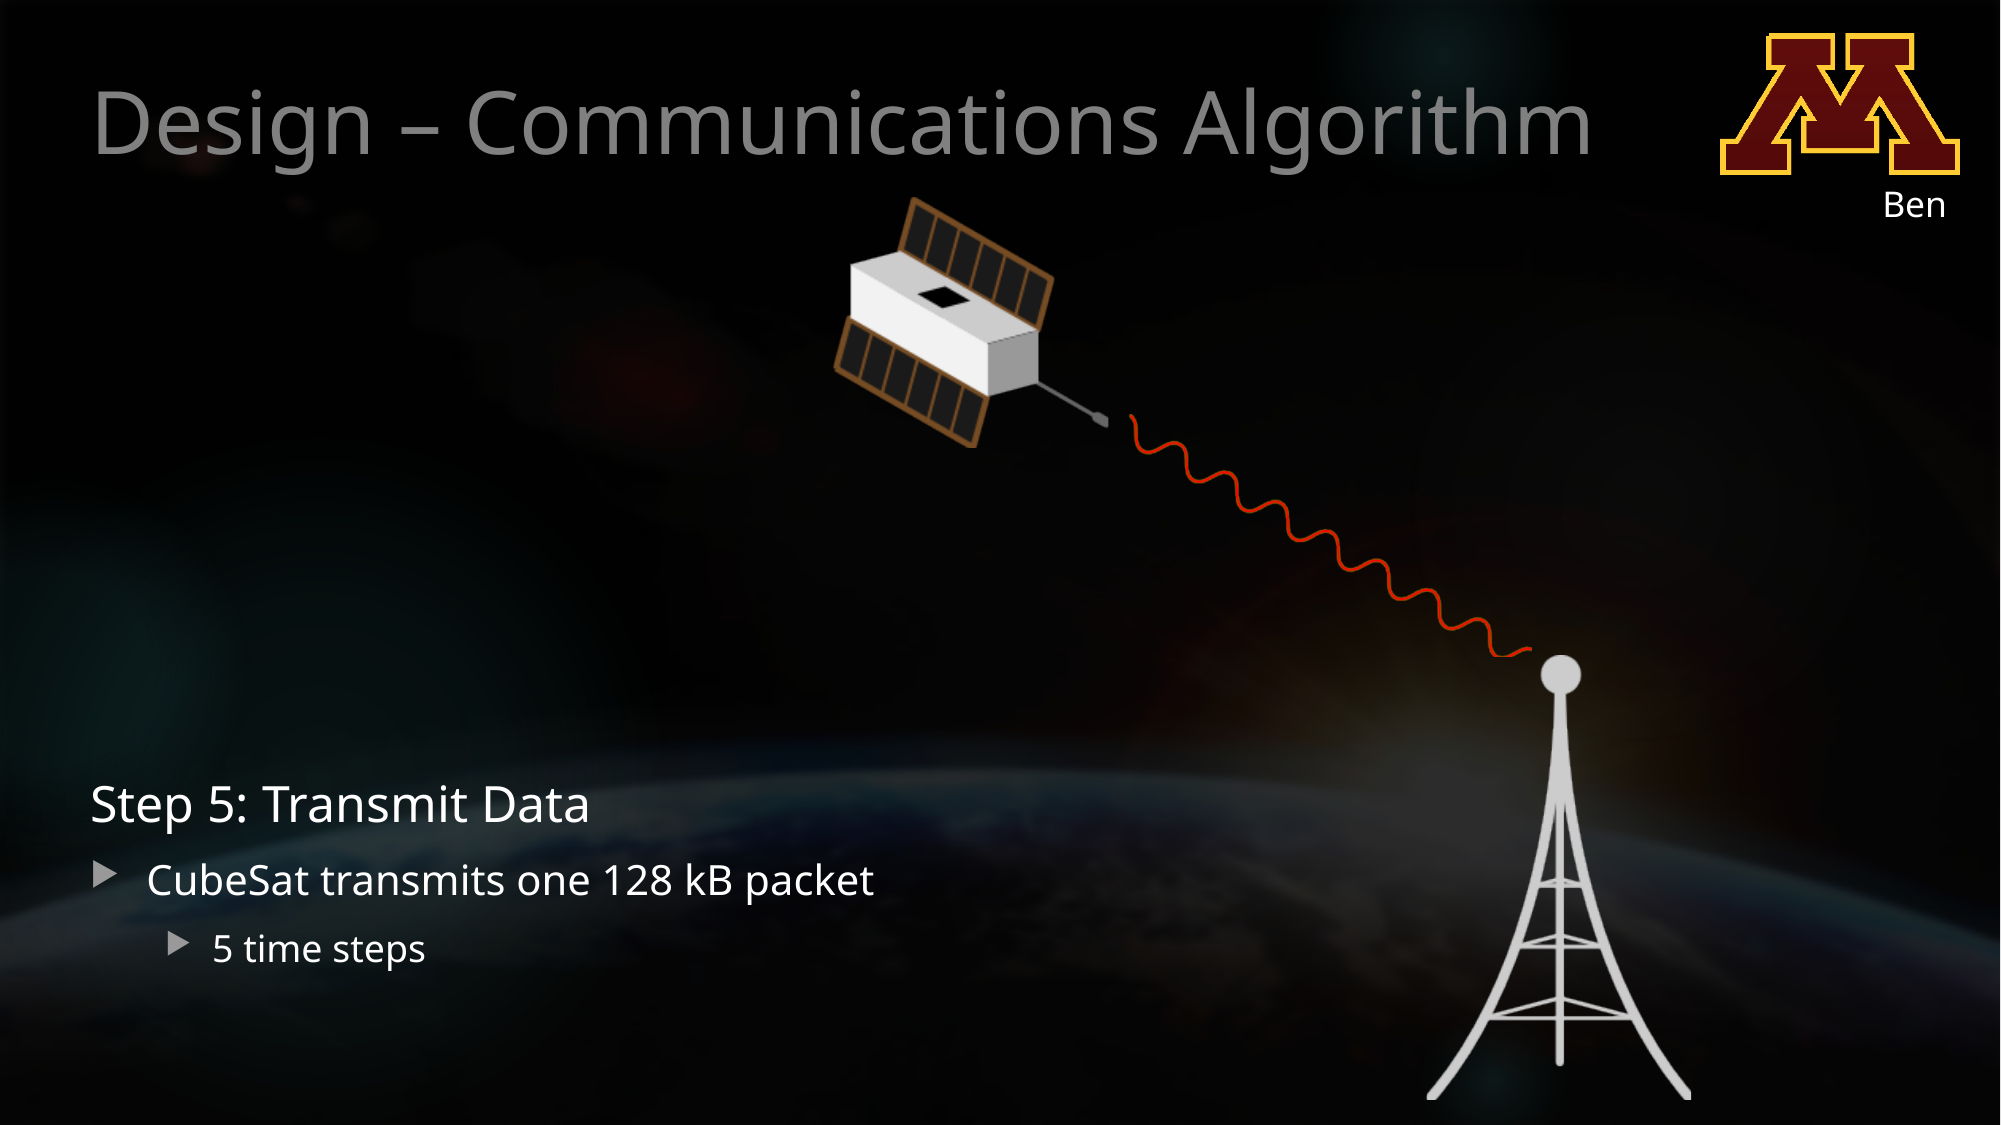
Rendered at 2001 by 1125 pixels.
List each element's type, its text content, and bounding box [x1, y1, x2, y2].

title Design – Communications Algorithm [75, 59, 1664, 175]
list Step 5: Transmit Data CubeSat transmits one 128 kB packet 5 time steps [75, 465, 1327, 1048]
picture [0, 0, 2001, 1125]
list Ben [1713, 174, 1963, 233]
